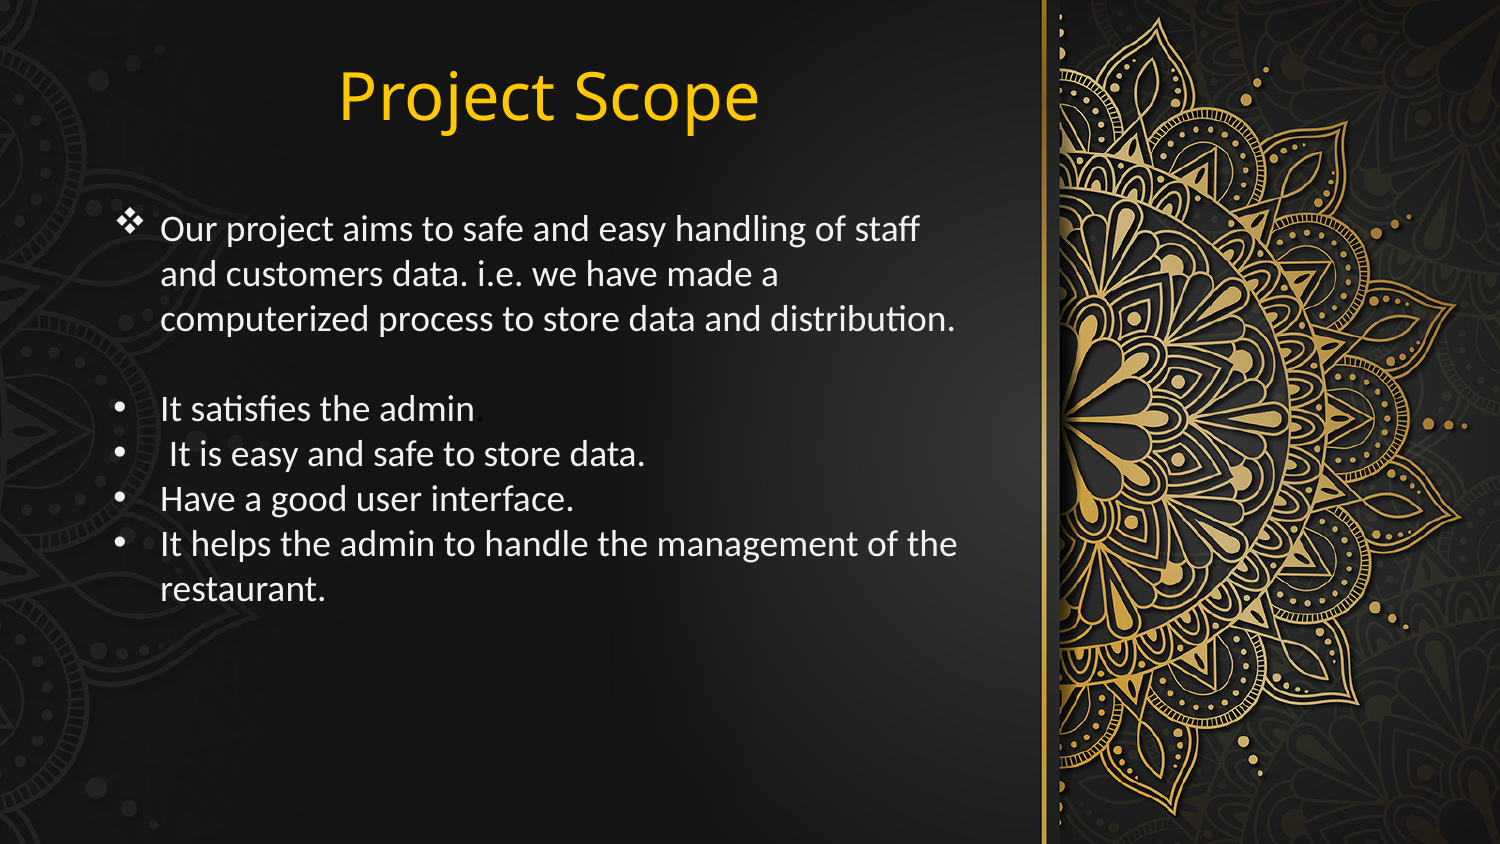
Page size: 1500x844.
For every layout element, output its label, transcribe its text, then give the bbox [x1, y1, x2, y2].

text_box [248, 71, 976, 172]
picture [0, 0, 1500, 844]
text_box Project Scope [173, 46, 926, 141]
text_box Our project aims to safe and easy handling of staff and customers data. i.e. we have made a computerized process to store data and distribution. It satisfies the admin. It is easy and safe to store data. Have a good user interface. It helps the admin to handle the management of the restaurant. [98, 196, 976, 752]
